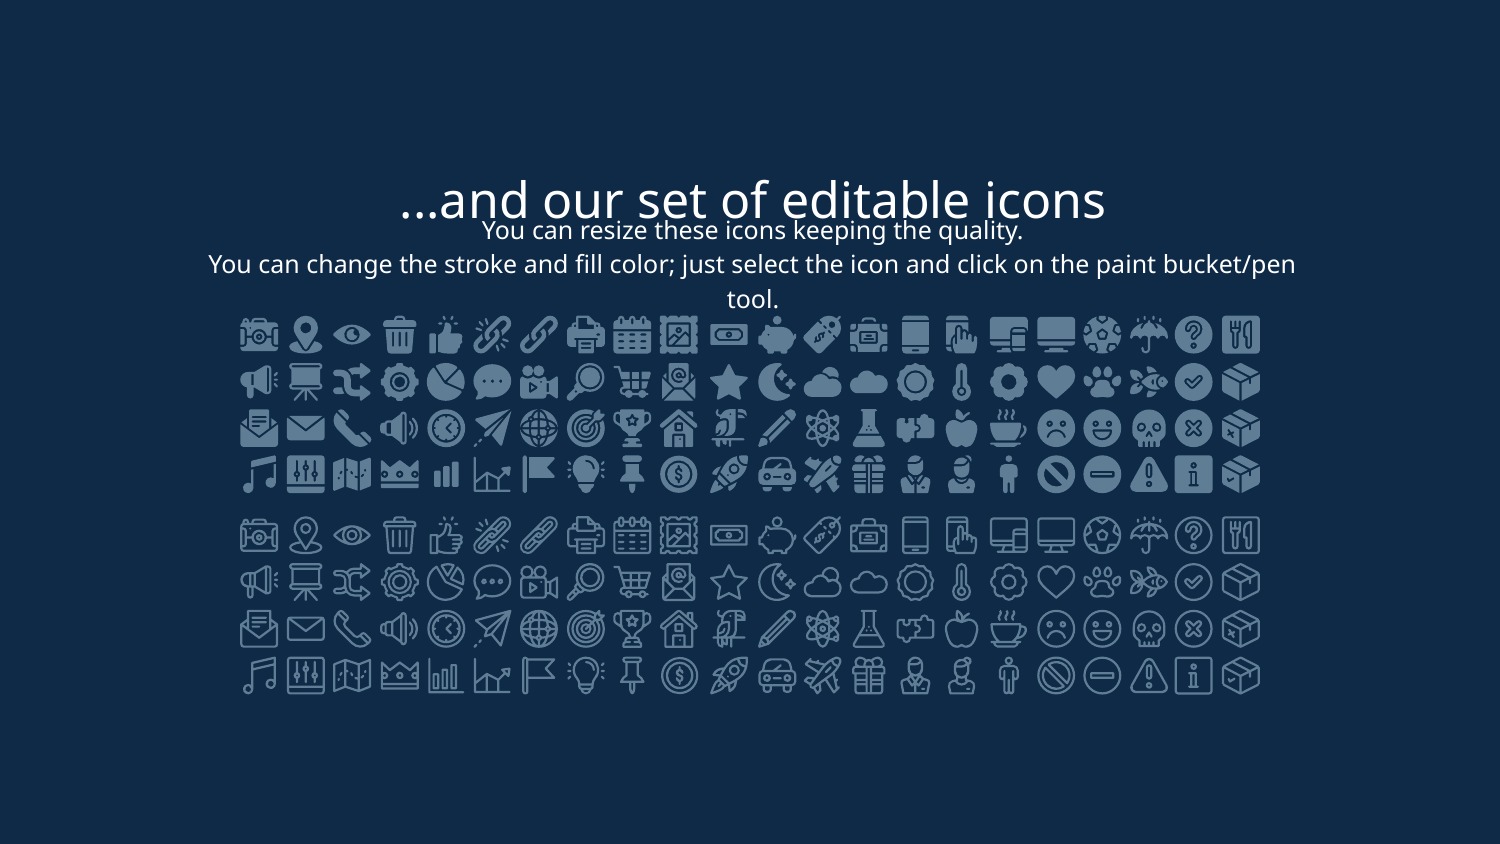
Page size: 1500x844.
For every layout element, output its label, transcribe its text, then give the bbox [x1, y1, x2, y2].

text_box [849, 370, 888, 394]
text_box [712, 609, 746, 648]
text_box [288, 515, 323, 555]
text_box [333, 563, 371, 602]
text_box [289, 563, 323, 602]
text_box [899, 656, 932, 695]
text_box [1083, 455, 1122, 494]
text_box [757, 408, 797, 448]
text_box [989, 562, 1028, 602]
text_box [1174, 408, 1213, 448]
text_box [758, 315, 797, 354]
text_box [1221, 609, 1261, 648]
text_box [758, 456, 797, 492]
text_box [239, 518, 279, 553]
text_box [989, 408, 1028, 448]
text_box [1132, 409, 1166, 448]
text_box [852, 609, 886, 648]
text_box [382, 315, 417, 354]
text_box [473, 657, 511, 694]
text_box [286, 415, 325, 441]
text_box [472, 408, 512, 448]
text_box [565, 562, 607, 602]
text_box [849, 317, 888, 352]
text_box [427, 609, 466, 648]
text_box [758, 658, 797, 694]
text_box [990, 609, 1028, 648]
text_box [566, 408, 606, 448]
text_box [522, 656, 556, 695]
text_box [1037, 316, 1076, 353]
text_box [289, 363, 323, 401]
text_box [566, 362, 607, 402]
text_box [613, 409, 652, 448]
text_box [519, 409, 559, 448]
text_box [709, 656, 749, 695]
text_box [804, 609, 841, 648]
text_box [240, 409, 279, 448]
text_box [849, 517, 888, 553]
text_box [1221, 515, 1261, 555]
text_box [239, 609, 279, 648]
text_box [566, 315, 606, 354]
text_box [242, 455, 277, 494]
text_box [332, 457, 372, 492]
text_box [659, 515, 698, 555]
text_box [1037, 408, 1076, 448]
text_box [613, 609, 652, 648]
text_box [332, 408, 372, 448]
text_box [613, 565, 652, 599]
text_box [849, 570, 888, 594]
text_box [613, 315, 652, 354]
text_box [951, 562, 972, 602]
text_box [758, 515, 797, 555]
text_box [380, 362, 419, 402]
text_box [1174, 609, 1213, 648]
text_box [1129, 515, 1169, 555]
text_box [433, 461, 459, 488]
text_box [472, 515, 513, 555]
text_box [709, 524, 748, 546]
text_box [851, 455, 886, 494]
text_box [332, 362, 372, 402]
text_box [803, 315, 842, 354]
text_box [659, 455, 698, 494]
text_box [1174, 455, 1213, 494]
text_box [288, 315, 323, 354]
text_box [1221, 315, 1261, 354]
text_box [519, 609, 558, 648]
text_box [522, 455, 556, 494]
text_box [382, 515, 417, 555]
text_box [896, 413, 935, 443]
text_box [899, 455, 931, 494]
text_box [805, 408, 841, 448]
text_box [951, 362, 972, 402]
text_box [613, 365, 652, 399]
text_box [710, 408, 747, 448]
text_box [379, 411, 420, 445]
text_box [1129, 566, 1169, 598]
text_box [1132, 610, 1166, 648]
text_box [1174, 362, 1213, 402]
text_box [1082, 366, 1123, 398]
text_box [659, 609, 699, 648]
text_box [757, 610, 797, 648]
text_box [566, 515, 606, 555]
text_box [803, 656, 843, 695]
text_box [944, 408, 979, 448]
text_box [658, 656, 699, 695]
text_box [757, 362, 797, 402]
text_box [1128, 456, 1170, 493]
text_box [333, 609, 372, 648]
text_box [709, 323, 748, 346]
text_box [428, 657, 465, 694]
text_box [1037, 609, 1076, 648]
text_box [989, 316, 1029, 353]
text_box [473, 457, 511, 492]
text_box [332, 658, 372, 693]
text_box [661, 362, 696, 402]
text_box [946, 516, 978, 555]
text_box [803, 566, 842, 598]
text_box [619, 455, 645, 494]
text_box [1221, 656, 1261, 695]
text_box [901, 515, 929, 555]
text_box [243, 656, 276, 695]
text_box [901, 315, 930, 354]
list You can resize these icons keeping the quality. You can change the stroke and fill color; just select the icon and click on the paint bucket/pen tool. [175, 239, 1332, 319]
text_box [472, 609, 512, 648]
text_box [1174, 515, 1213, 555]
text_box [473, 563, 512, 600]
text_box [1129, 315, 1169, 354]
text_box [852, 408, 886, 448]
text_box [998, 656, 1019, 695]
text_box [1037, 565, 1076, 599]
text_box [1174, 315, 1213, 354]
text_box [659, 315, 698, 354]
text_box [286, 656, 326, 695]
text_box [519, 365, 559, 399]
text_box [803, 366, 842, 398]
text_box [1036, 656, 1076, 695]
text_box [710, 564, 748, 600]
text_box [380, 562, 419, 602]
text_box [1082, 566, 1122, 598]
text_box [240, 317, 279, 352]
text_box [380, 661, 419, 690]
text_box [852, 656, 886, 695]
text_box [803, 455, 842, 494]
title ...and our set of editable icons [175, 153, 1332, 233]
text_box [659, 408, 699, 448]
text_box [1221, 563, 1260, 602]
text_box [944, 610, 979, 648]
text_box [426, 362, 467, 402]
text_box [426, 562, 467, 602]
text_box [947, 656, 976, 695]
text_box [429, 315, 464, 354]
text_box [896, 562, 935, 602]
text_box [710, 364, 748, 400]
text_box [429, 516, 464, 555]
text_box [1037, 457, 1076, 494]
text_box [239, 365, 279, 399]
text_box [566, 609, 605, 648]
text_box [1037, 517, 1076, 553]
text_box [566, 656, 606, 695]
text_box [757, 562, 797, 602]
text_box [1174, 562, 1213, 602]
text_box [945, 315, 978, 354]
text_box [896, 614, 935, 644]
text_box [1221, 455, 1261, 494]
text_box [947, 455, 976, 494]
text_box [1083, 516, 1122, 555]
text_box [1129, 657, 1169, 694]
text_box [332, 524, 372, 546]
text_box [286, 616, 325, 641]
text_box [520, 516, 558, 555]
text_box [380, 459, 419, 489]
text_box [566, 455, 606, 494]
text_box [709, 455, 749, 494]
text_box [1174, 656, 1213, 695]
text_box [661, 562, 696, 602]
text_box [1083, 315, 1122, 354]
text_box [379, 611, 420, 646]
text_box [896, 362, 935, 402]
text_box [473, 364, 512, 400]
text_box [239, 565, 279, 599]
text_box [286, 455, 325, 494]
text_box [519, 565, 559, 599]
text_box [1129, 366, 1169, 398]
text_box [1221, 409, 1261, 448]
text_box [1221, 362, 1261, 401]
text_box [1083, 408, 1122, 448]
text_box [989, 517, 1028, 553]
text_box [1037, 365, 1076, 399]
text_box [1083, 609, 1122, 648]
text_box [989, 363, 1028, 401]
text_box [619, 656, 645, 695]
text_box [519, 315, 559, 354]
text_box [472, 315, 513, 354]
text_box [427, 409, 466, 448]
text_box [613, 515, 652, 555]
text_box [1083, 656, 1122, 695]
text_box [999, 455, 1018, 494]
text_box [802, 515, 843, 555]
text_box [332, 324, 372, 345]
